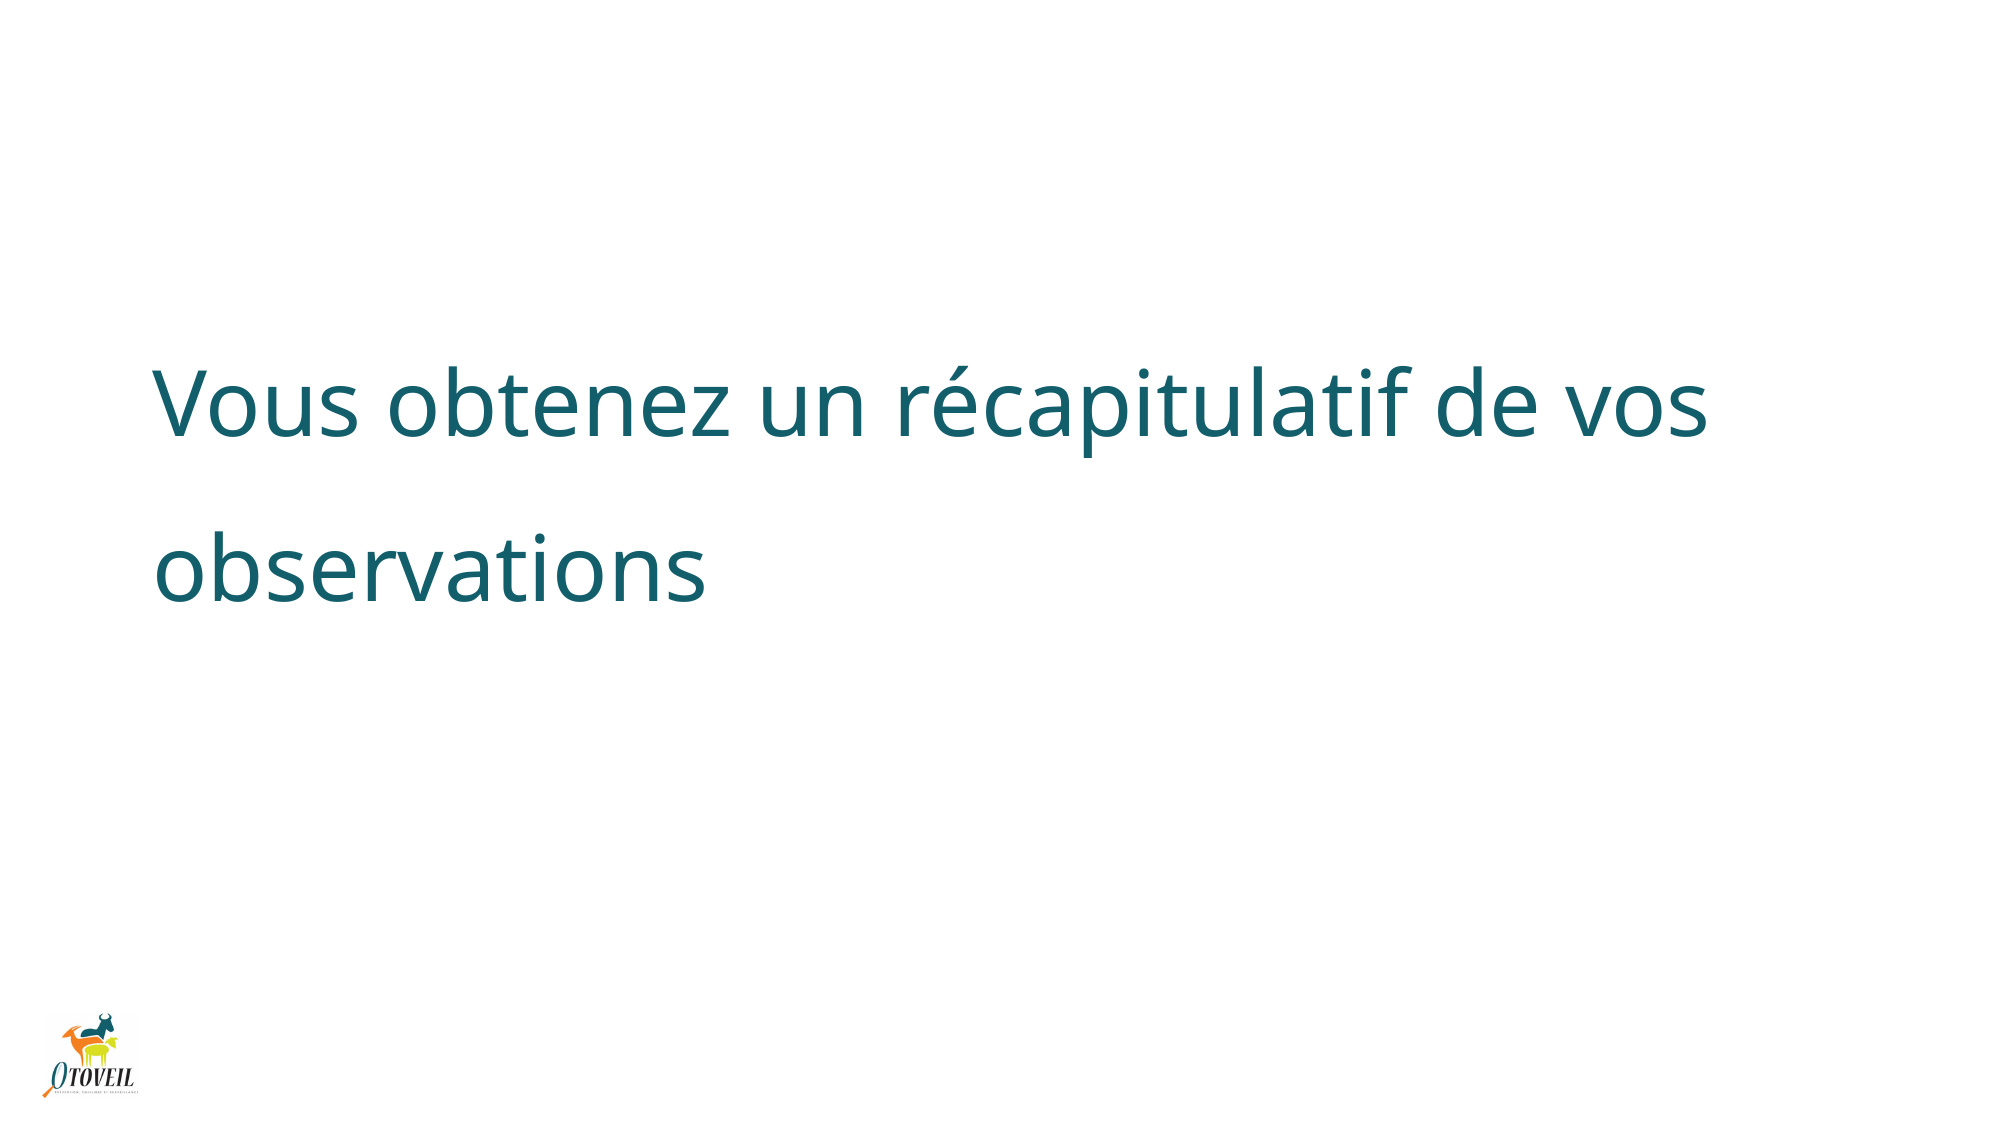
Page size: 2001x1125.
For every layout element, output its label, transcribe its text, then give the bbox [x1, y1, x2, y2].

title Vous obtenez un récapitulatif de vos observations [137, 290, 1863, 619]
picture [42, 1013, 138, 1098]
